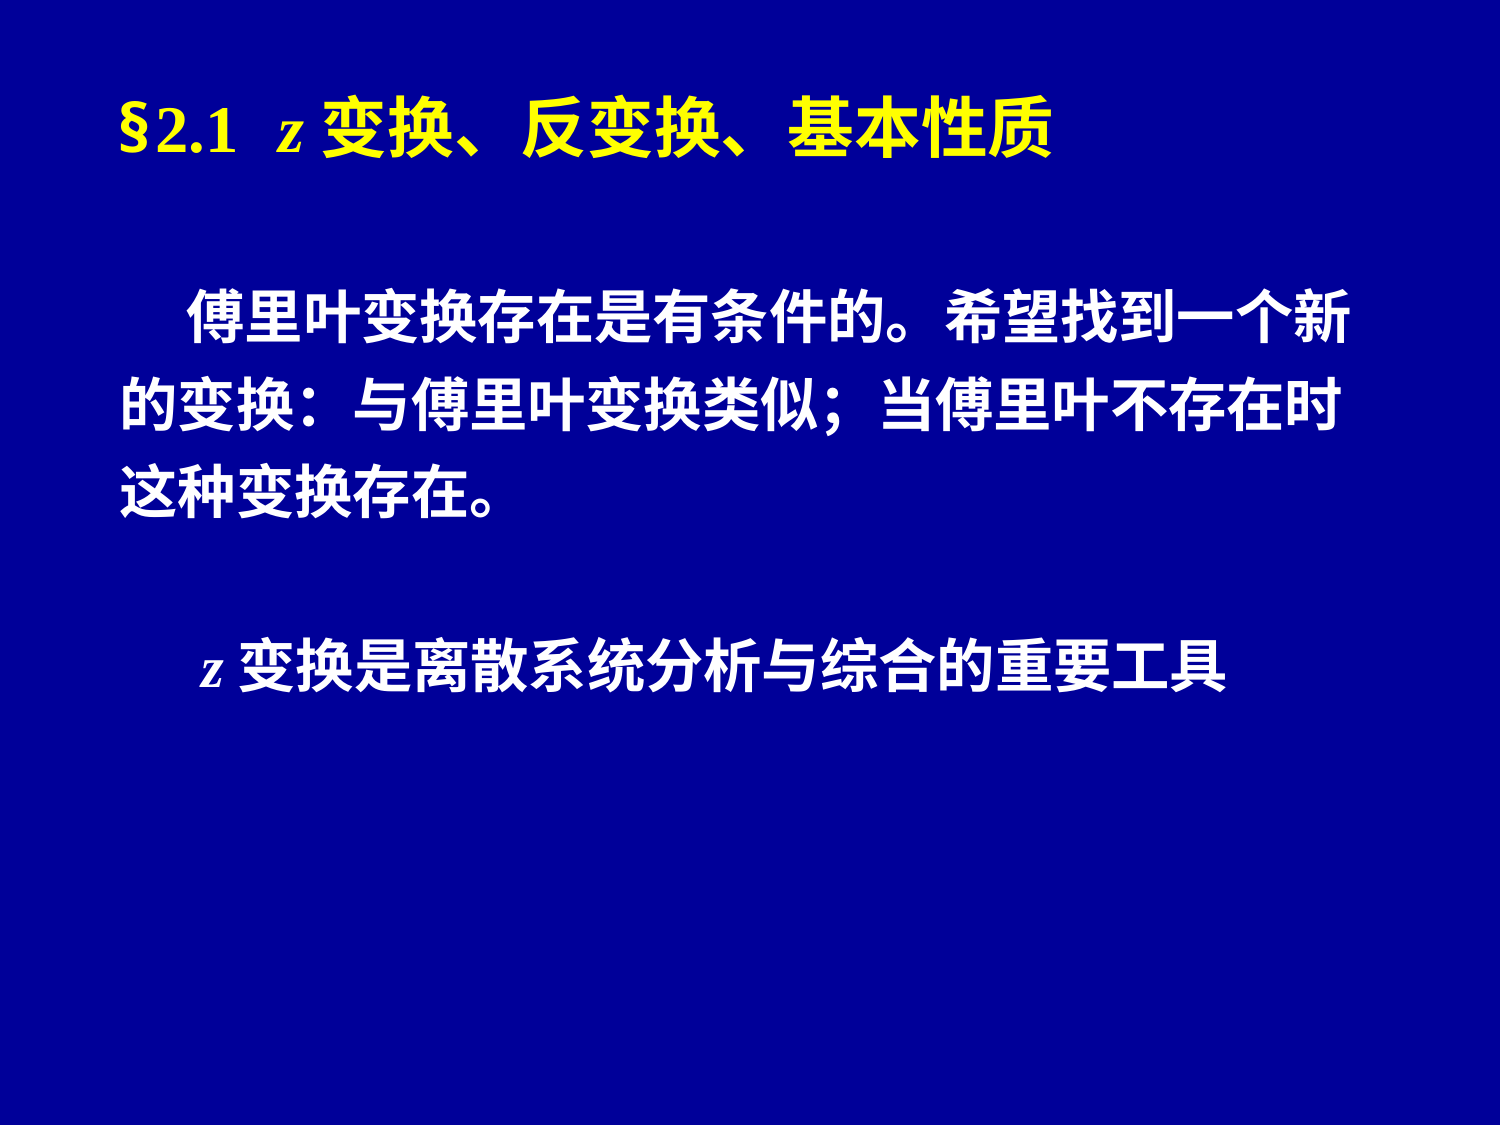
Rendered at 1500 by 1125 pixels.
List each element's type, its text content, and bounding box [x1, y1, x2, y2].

text_box 傅里叶变换存在是有条件的。希望找到一个新的变换：与傅里叶变换类似；当傅里叶不存在时这种变换存在。 [104, 255, 1408, 533]
text_box z变换是离散系统分析与综合的重要工具 [147, 621, 1282, 707]
text_box §2.1 z变换、反变换、基本性质 [100, 78, 1364, 173]
